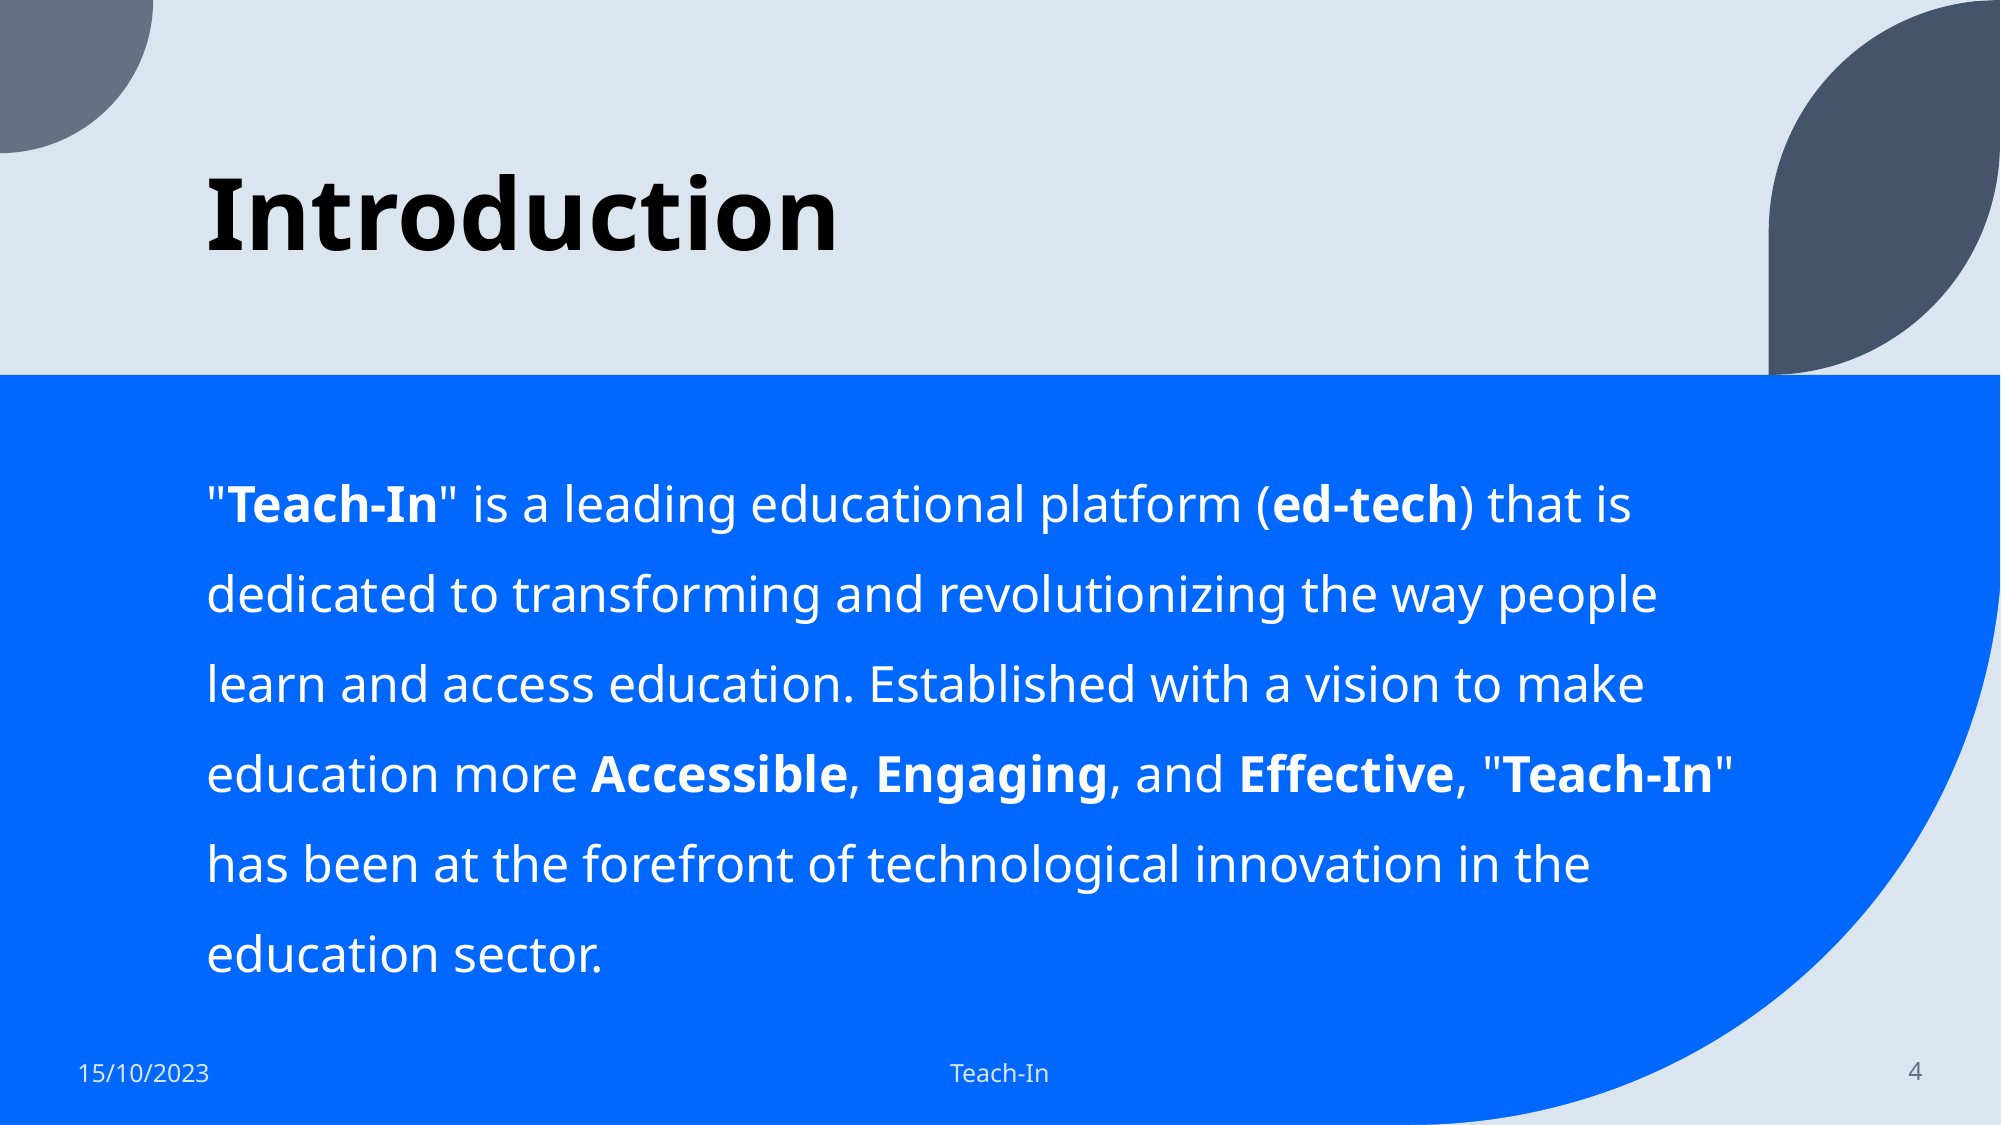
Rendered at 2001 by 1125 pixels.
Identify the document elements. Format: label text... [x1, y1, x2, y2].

title Introduction [191, 22, 1796, 280]
slide_number 4 [1674, 1042, 1938, 1103]
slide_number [62, 1042, 513, 1103]
list "Teach-In" is a leading educational platform (ed-tech) that is dedicated to transforming and revolutionizing the way people learn and access education. Established with a vision to make education more Accessible, Engaging, and Effective, "Teach-In" has been at the forefront of technological innovation in the education sector. [191, 435, 1796, 999]
footer Teach-In [662, 1042, 1338, 1103]
